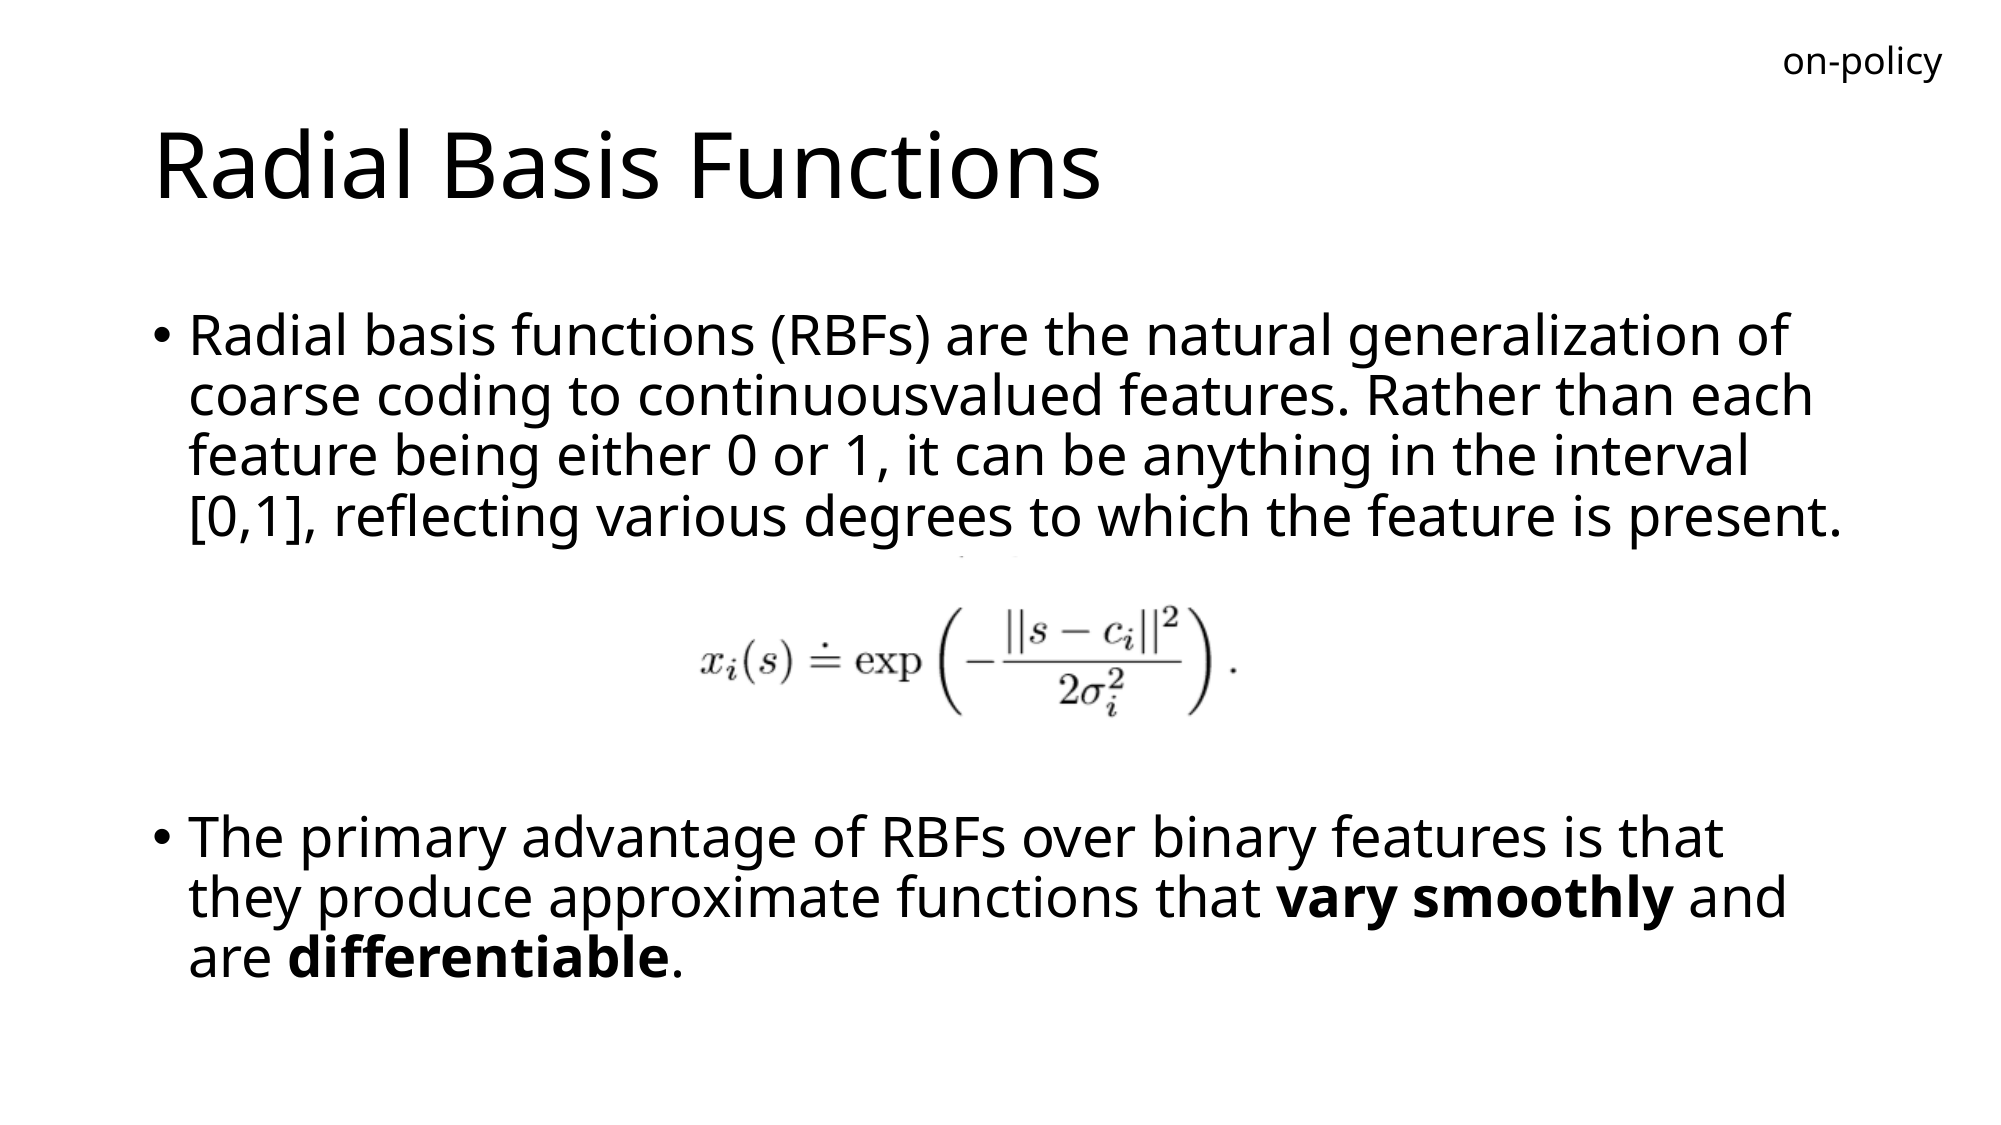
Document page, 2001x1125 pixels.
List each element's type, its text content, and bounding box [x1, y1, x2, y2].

text_box on-policy [1767, 29, 1958, 90]
picture [666, 556, 1276, 748]
list Radial basis functions (RBFs) are the natural generalization of coarse coding to continuousvalued features. Rather than each feature being either 0 or 1, it can be anything in the interval [0,1], reflecting various degrees to which the feature is present. The primary advantage of RBFs over binary features is that they produce approximate functions that vary smoothly and are diﬀerentiable. [137, 299, 1863, 1014]
title Radial Basis Functions [137, 59, 1863, 278]
